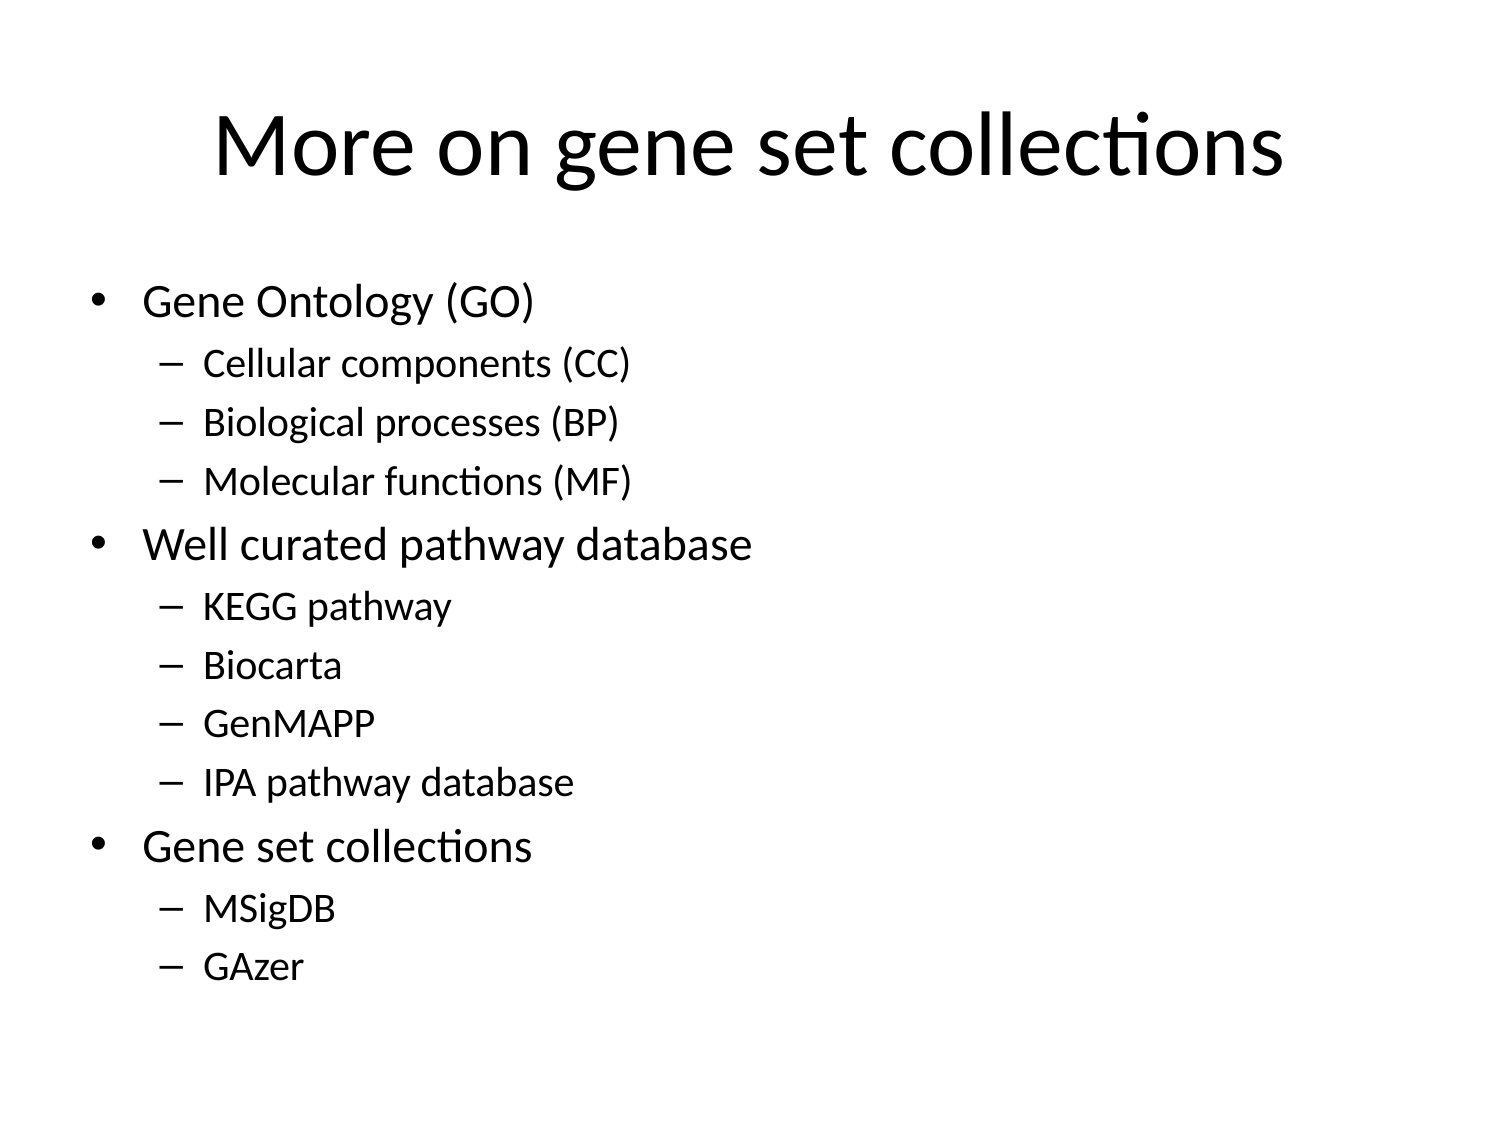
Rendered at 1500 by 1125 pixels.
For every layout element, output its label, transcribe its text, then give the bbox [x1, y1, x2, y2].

list Gene Ontology (GO) Cellular components (CC) Biological processes (BP) Molecular functions (MF) Well curated pathway database KEGG pathway Biocarta GenMAPP IPA pathway database Gene set collections MSigDB GAzer [75, 262, 1425, 1005]
title More on gene set collections [75, 45, 1425, 233]
